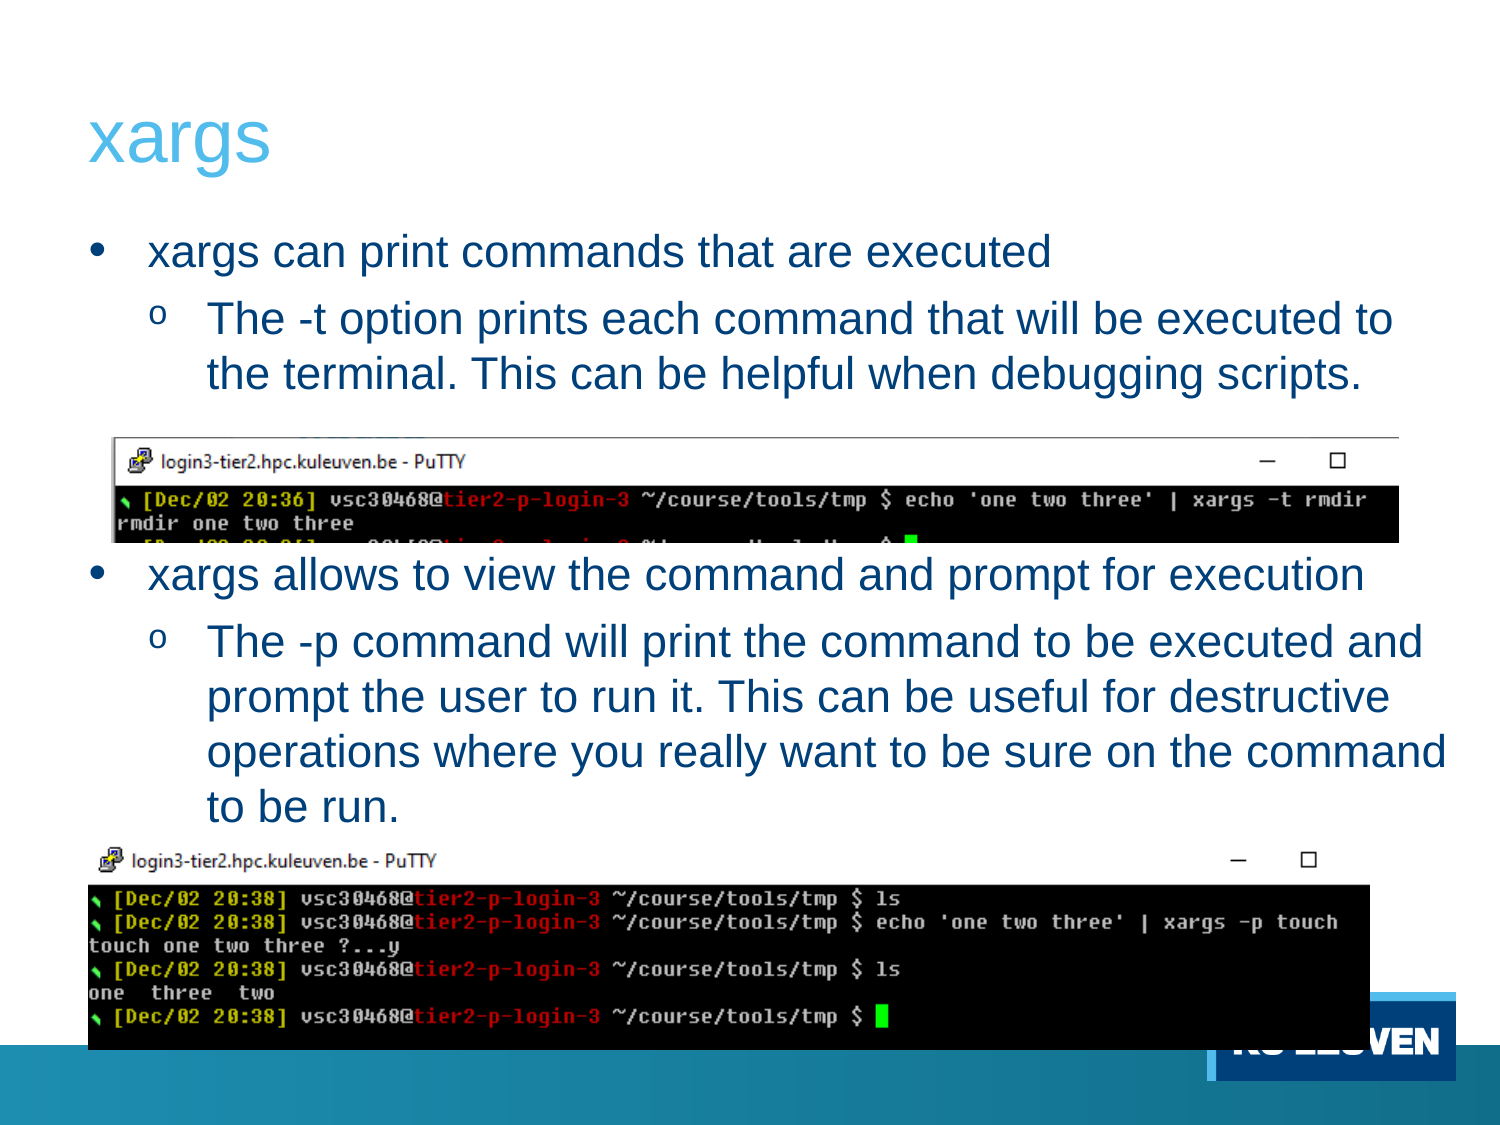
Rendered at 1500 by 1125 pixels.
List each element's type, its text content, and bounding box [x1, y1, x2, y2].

title xargs [88, 29, 1456, 178]
picture [88, 838, 1456, 1081]
picture [110, 437, 1399, 543]
list xargs can print commands that are executed The -t option prints each command that will be executed to the terminal. This can be helpful when debugging scripts. xargs allows to view the command and prompt for execution The -p command will print the command to be executed and prompt the user to run it. This can be useful for destructive operations where you really want to be sure on the command to be run. [88, 221, 1456, 948]
